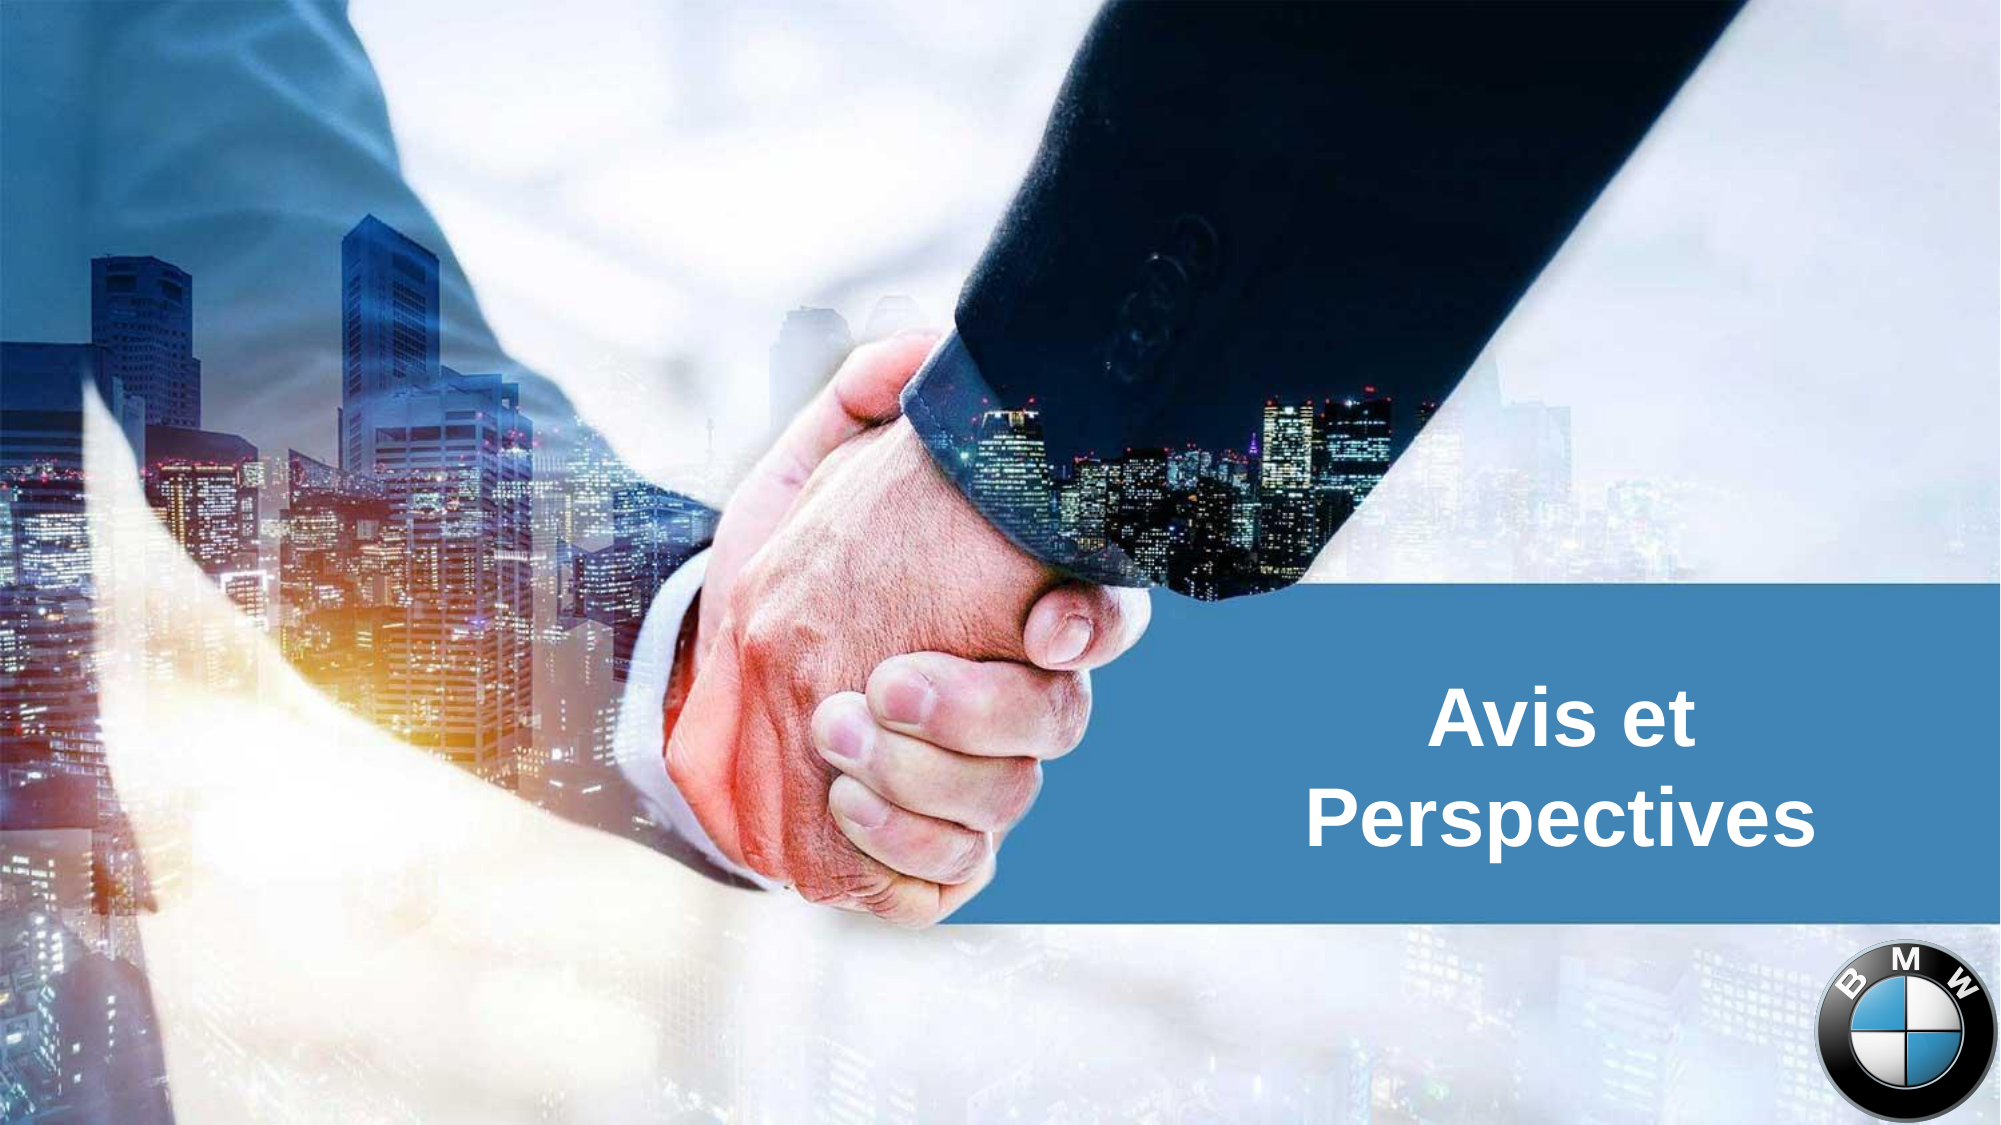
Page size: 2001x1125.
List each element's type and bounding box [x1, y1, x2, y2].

picture [0, 0, 2001, 1125]
text_box [1189, 654, 1935, 873]
